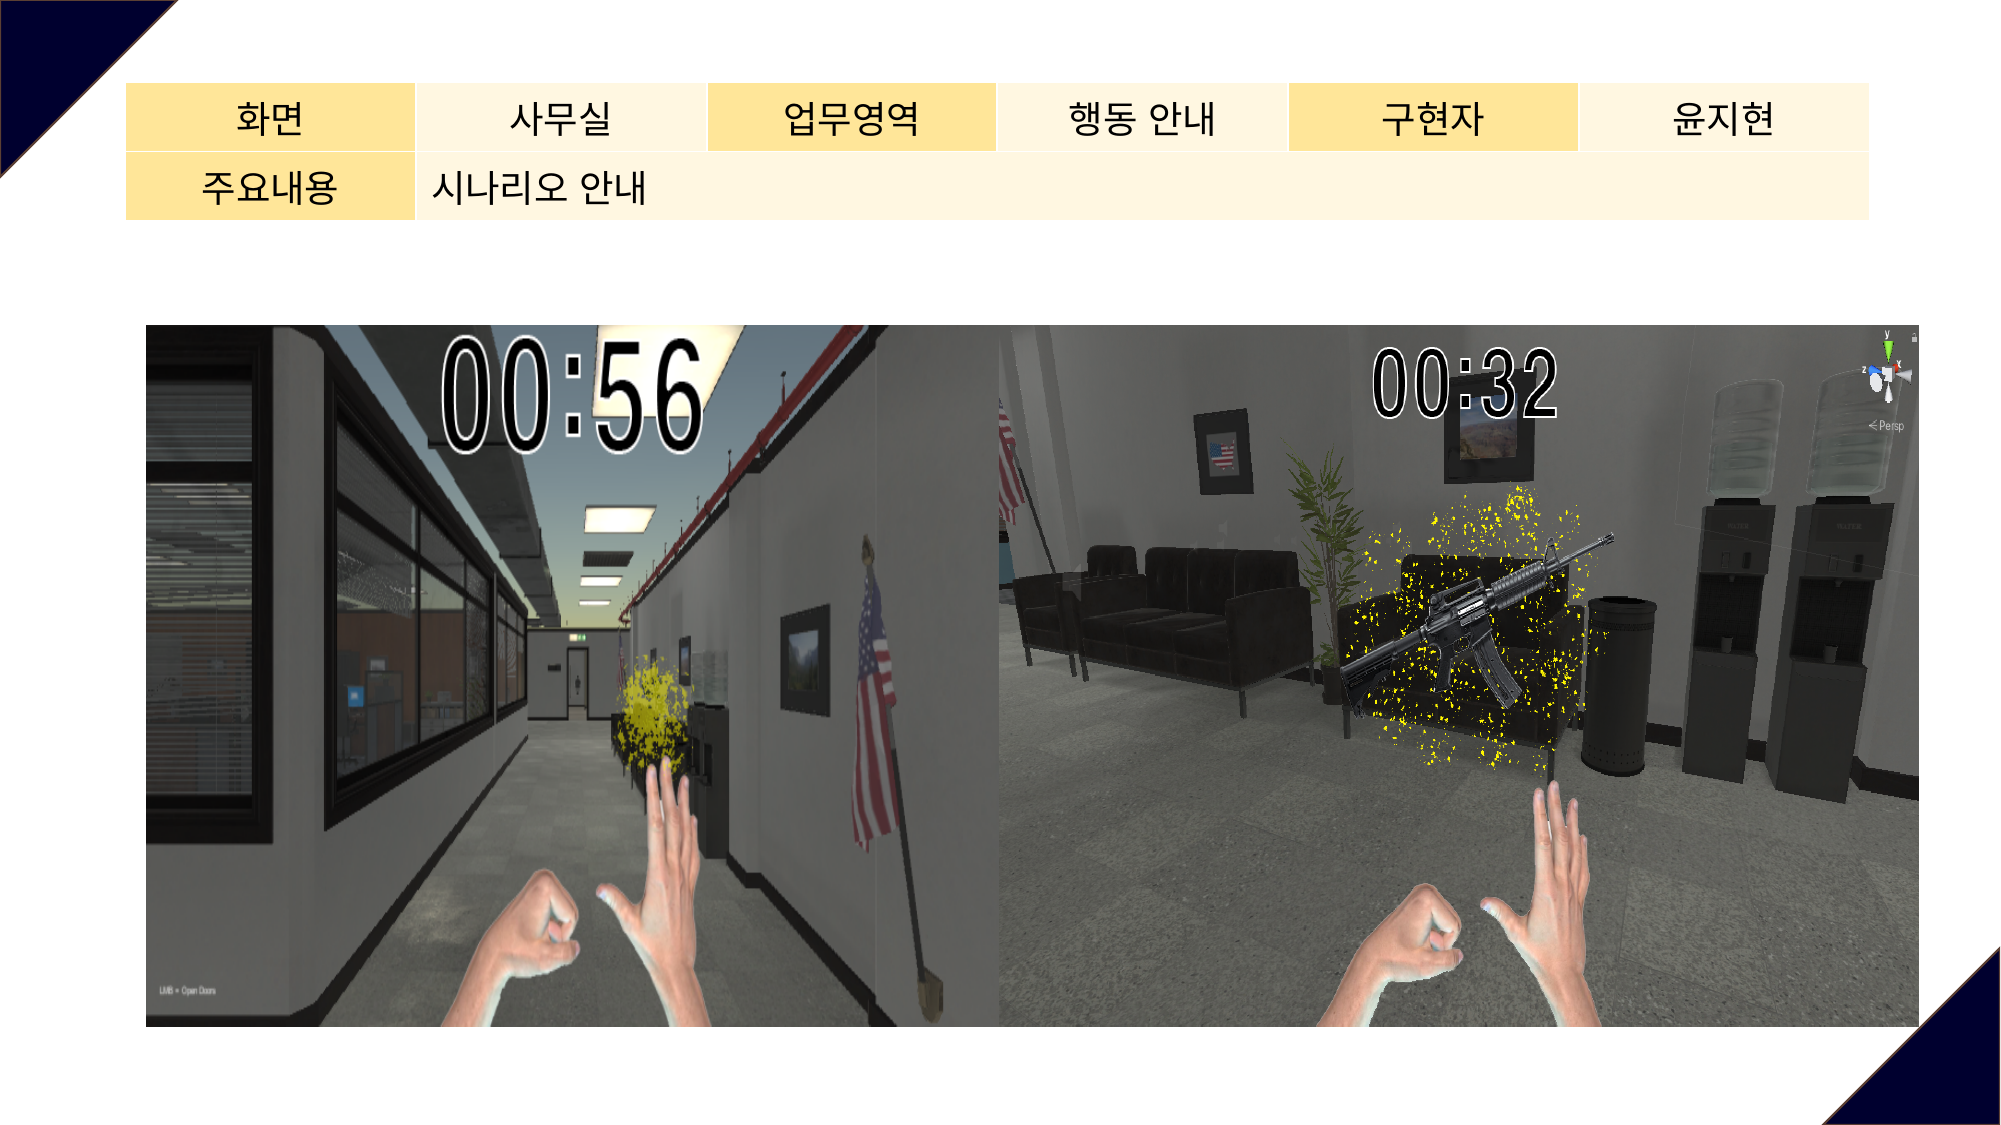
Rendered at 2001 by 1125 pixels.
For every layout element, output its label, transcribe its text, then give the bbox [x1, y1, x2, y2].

picture [146, 325, 1919, 1027]
table_header 윤지현 [1580, 83, 1869, 151]
table_header 사무실 [417, 83, 706, 151]
table_header 행동 안내 [998, 83, 1287, 151]
table_cell 주요내용 [126, 152, 415, 220]
table_header 화면 [126, 83, 415, 151]
table_header 구현자 [1289, 83, 1578, 151]
table_cell 시나리오 안내 [417, 152, 1869, 220]
table_header 업무영역 [708, 83, 996, 151]
